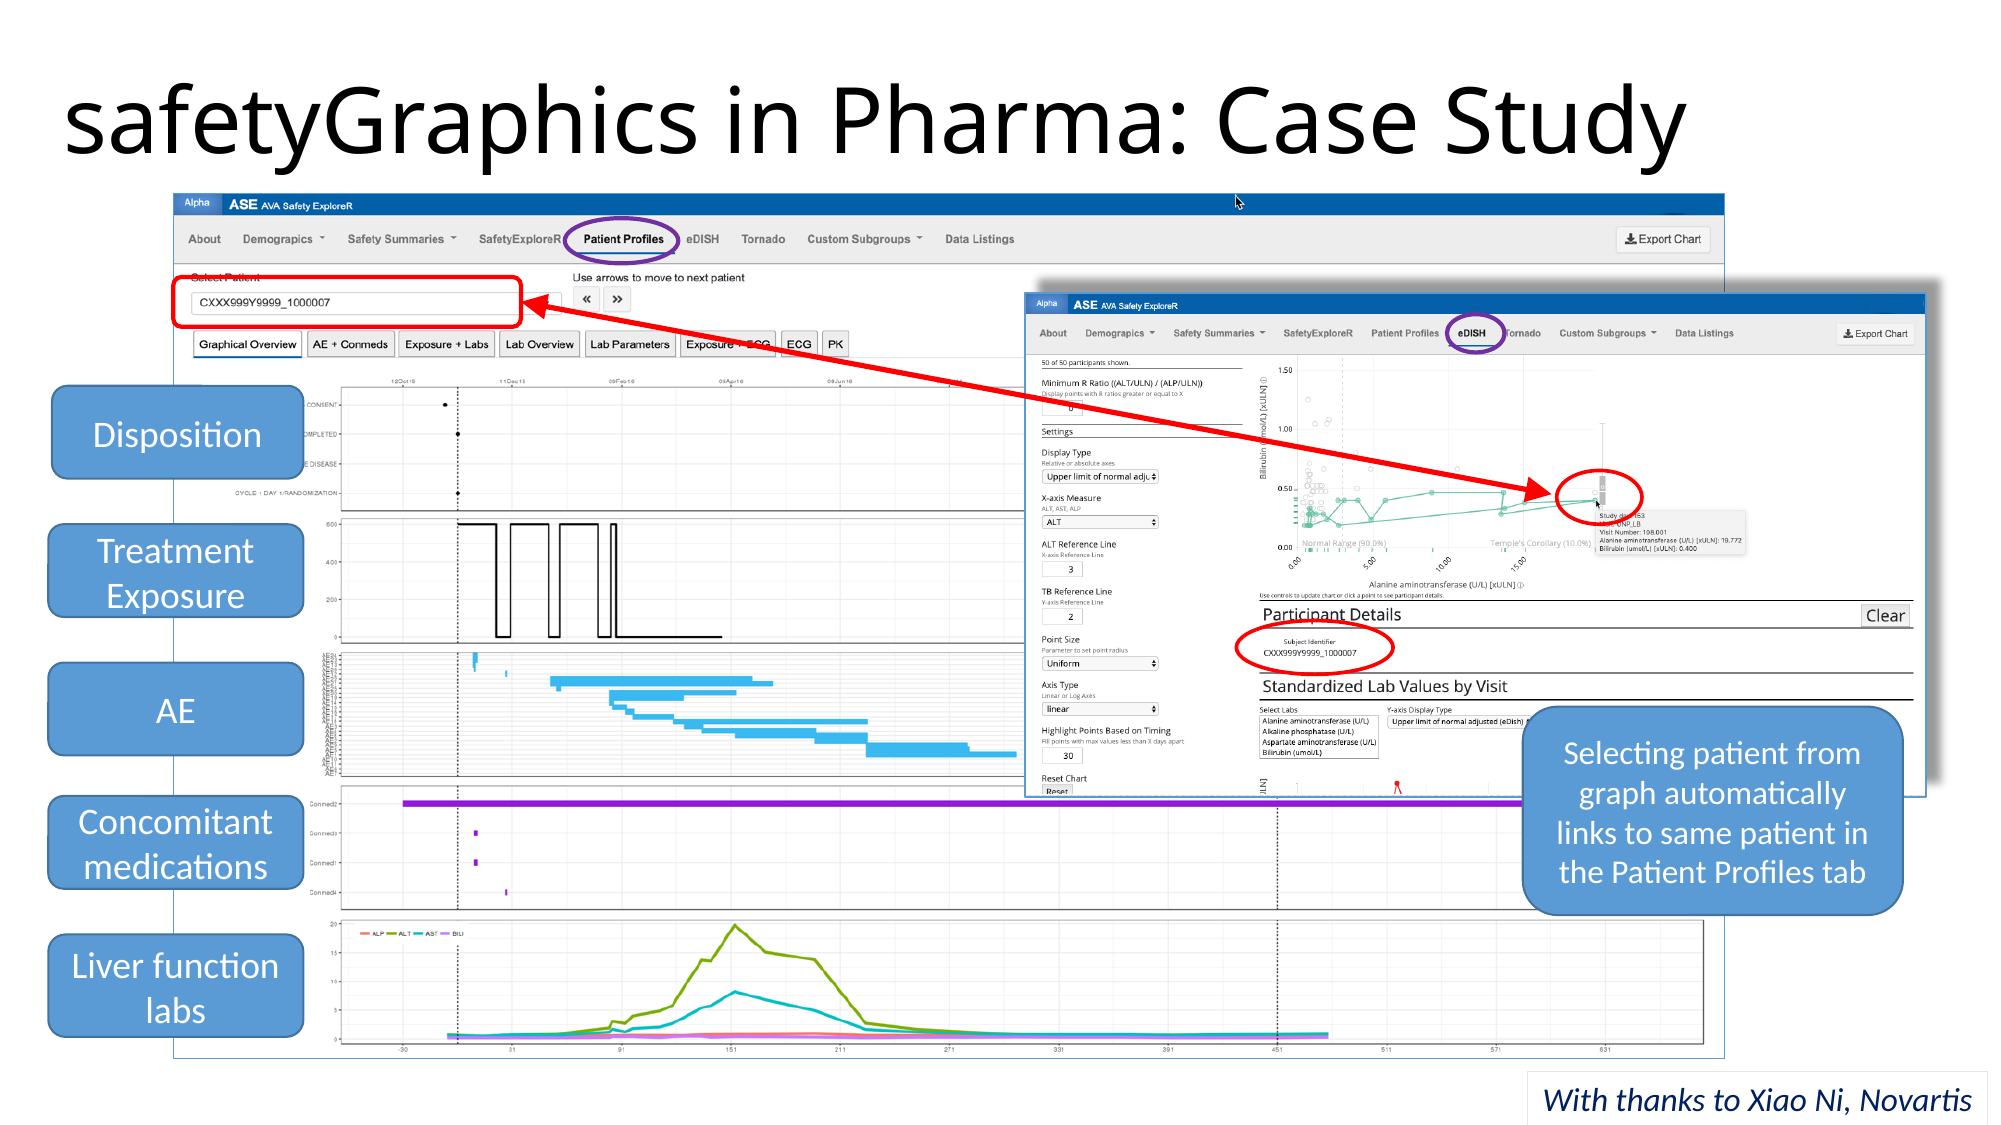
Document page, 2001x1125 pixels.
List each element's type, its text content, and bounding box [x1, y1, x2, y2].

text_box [521, 301, 1552, 495]
text_box Disposition [50, 384, 173, 480]
text_box Treatment Exposure [47, 523, 173, 619]
picture [173, 193, 1926, 1059]
text_box With thanks to Xiao Ni, Novartis [1527, 1071, 1988, 1125]
text_box AE [47, 661, 173, 757]
text_box Liver function labs [47, 933, 173, 1038]
text_box Concomitant medications [47, 794, 173, 890]
text_box Selecting patient from graph automatically links to same patient in the Patient Profiles tab [1725, 797, 1904, 917]
title safetyGraphics in Pharma: Case Study [48, 15, 1980, 233]
